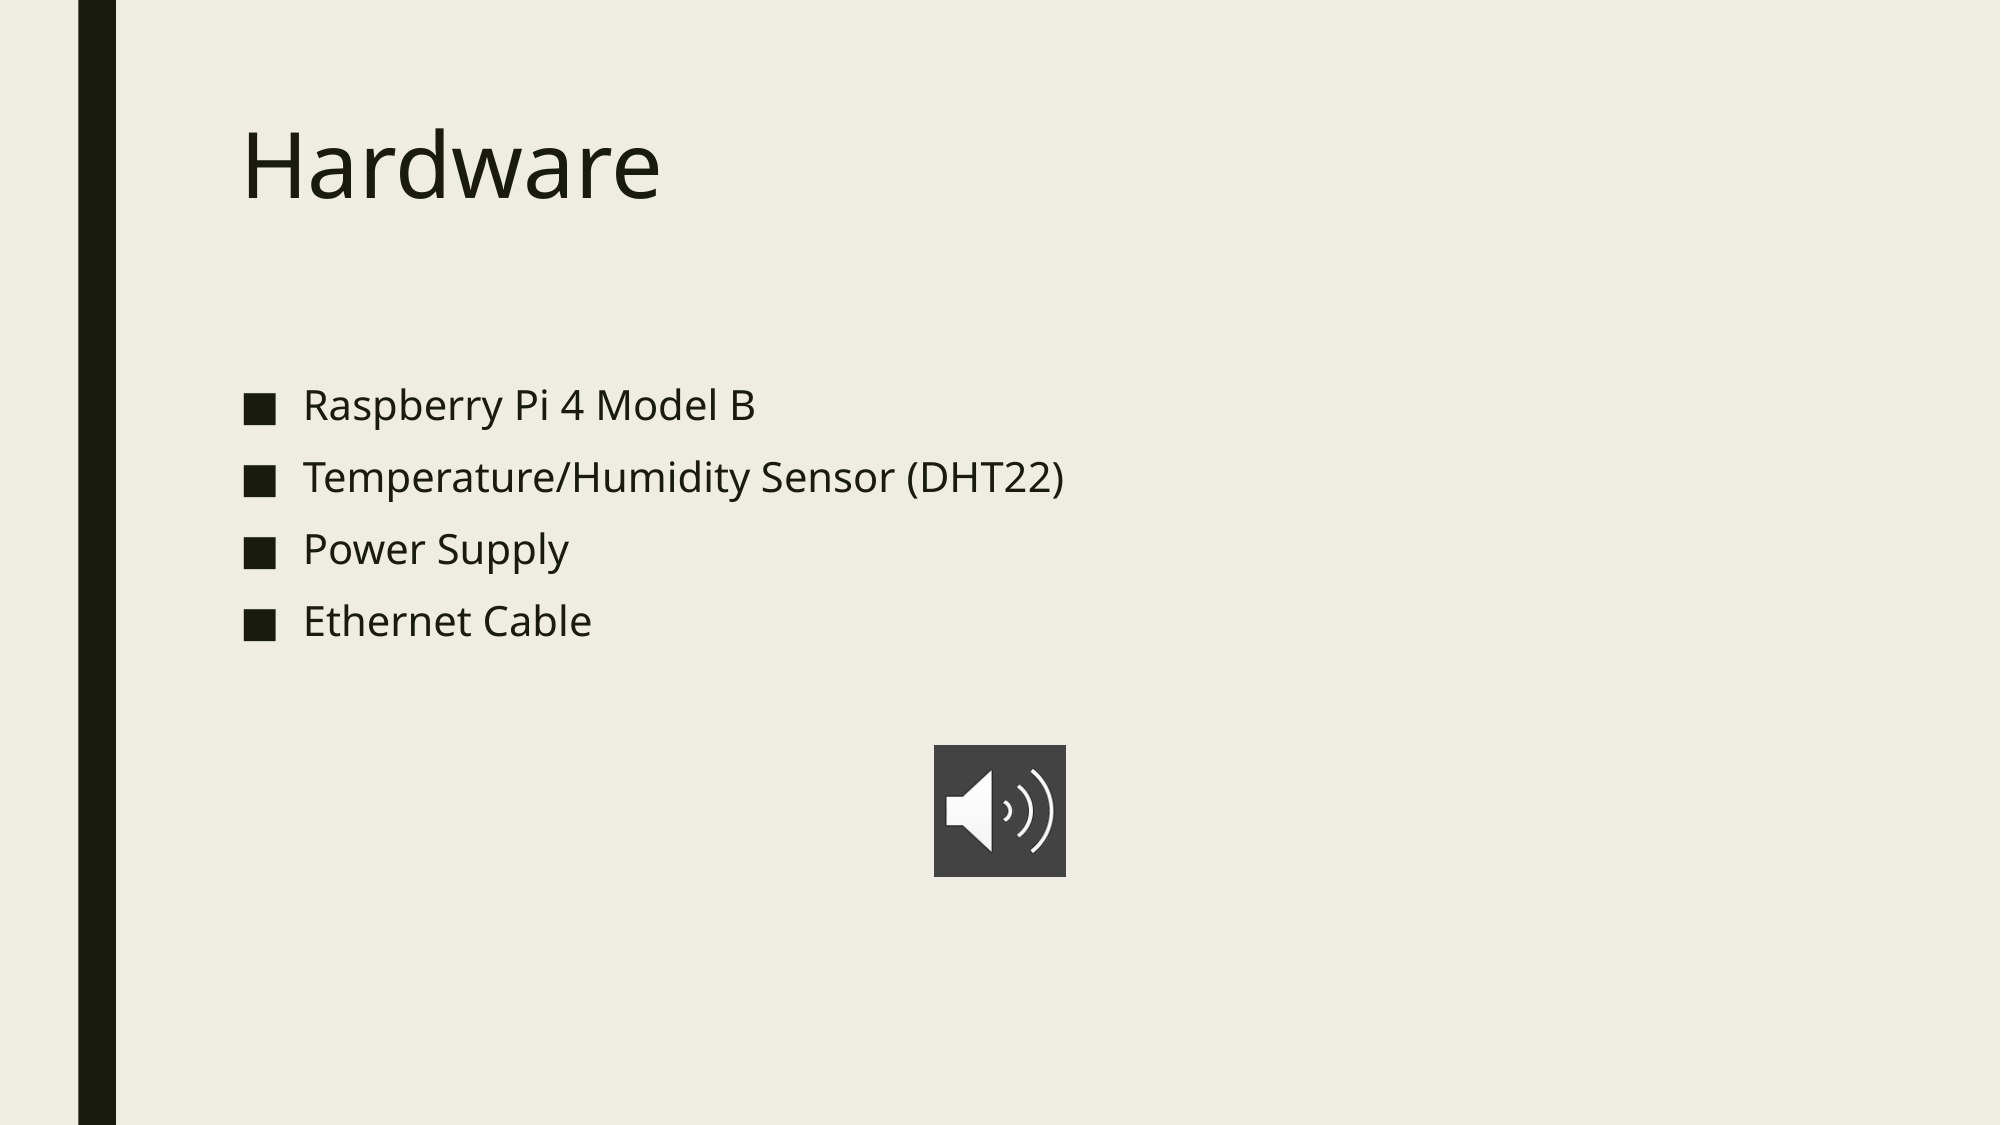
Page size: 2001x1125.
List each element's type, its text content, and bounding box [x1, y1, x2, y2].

title Hardware [225, 112, 1800, 357]
picture [933, 744, 1067, 878]
list Raspberry Pi 4 Model B Temperature/Humidity Sensor (DHT22) Power Supply Ethernet Cable [225, 375, 1800, 963]
